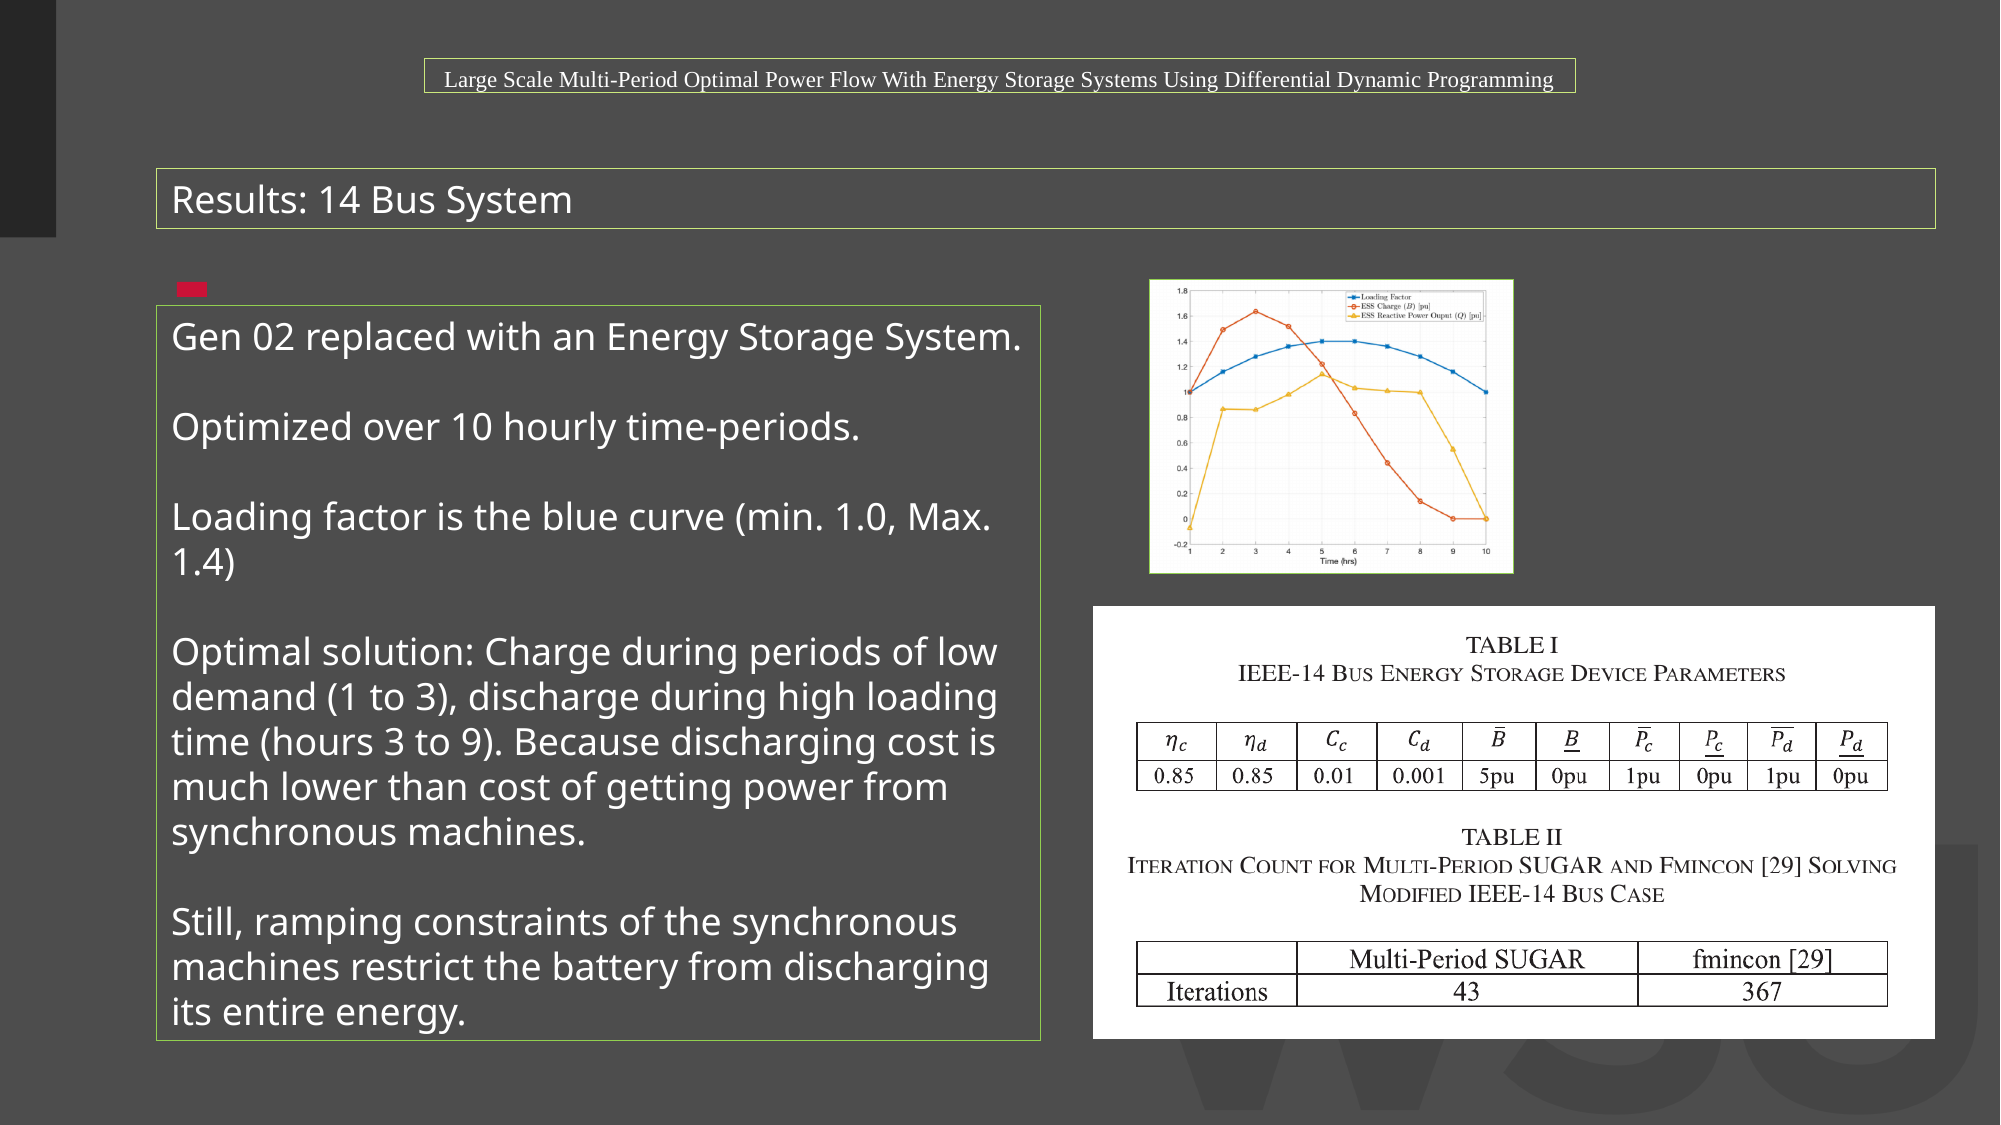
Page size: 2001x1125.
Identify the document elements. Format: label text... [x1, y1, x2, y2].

title Large Scale Multi-Period Optimal Power Flow With Energy Storage Systems Using Differential Dynamic Programming [424, 58, 1576, 93]
picture [1093, 606, 1979, 1115]
text_box Results: 14 Bus System [156, 168, 1936, 229]
text_box Gen 02 replaced with an Energy Storage System. Optimized over 10 hourly time-periods. Loading factor is the blue curve (min. 1.0, Max. 1.4) Optimal solution: Charge during periods of low demand (1 to 3), discharge during high loading time (hours 3 to 9). Because discharging cost is much lower than cost of getting power from synchronous machines. Still, ramping constraints of the synchronous machines restrict the battery from discharging its entire energy. [156, 305, 1041, 1041]
picture [1149, 279, 1515, 574]
